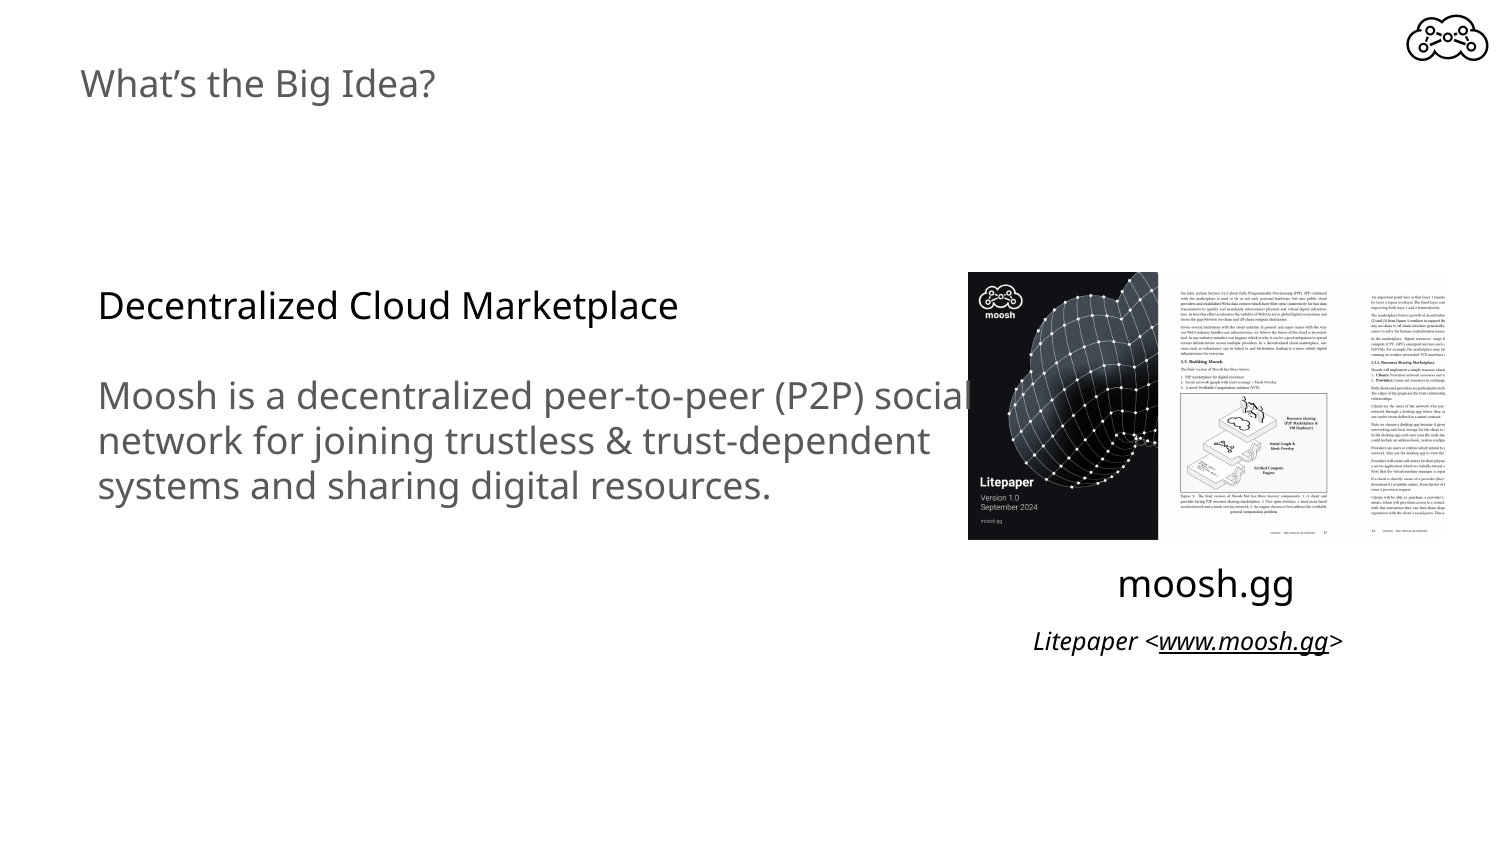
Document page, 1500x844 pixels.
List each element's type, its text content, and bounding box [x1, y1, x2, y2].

text_box What’s the Big Idea? [65, 44, 542, 129]
text_box moosh.gg [1022, 549, 1390, 610]
text_box Decentralized Cloud Marketplace Moosh is a decentralized peer-to-peer (P2P) social network for joining trustless & trust-dependent systems and sharing digital resources. [82, 267, 992, 545]
text_box Litepaper <www.moosh.gg> [1018, 610, 1395, 670]
picture [968, 271, 1445, 540]
picture [1405, 4, 1490, 90]
